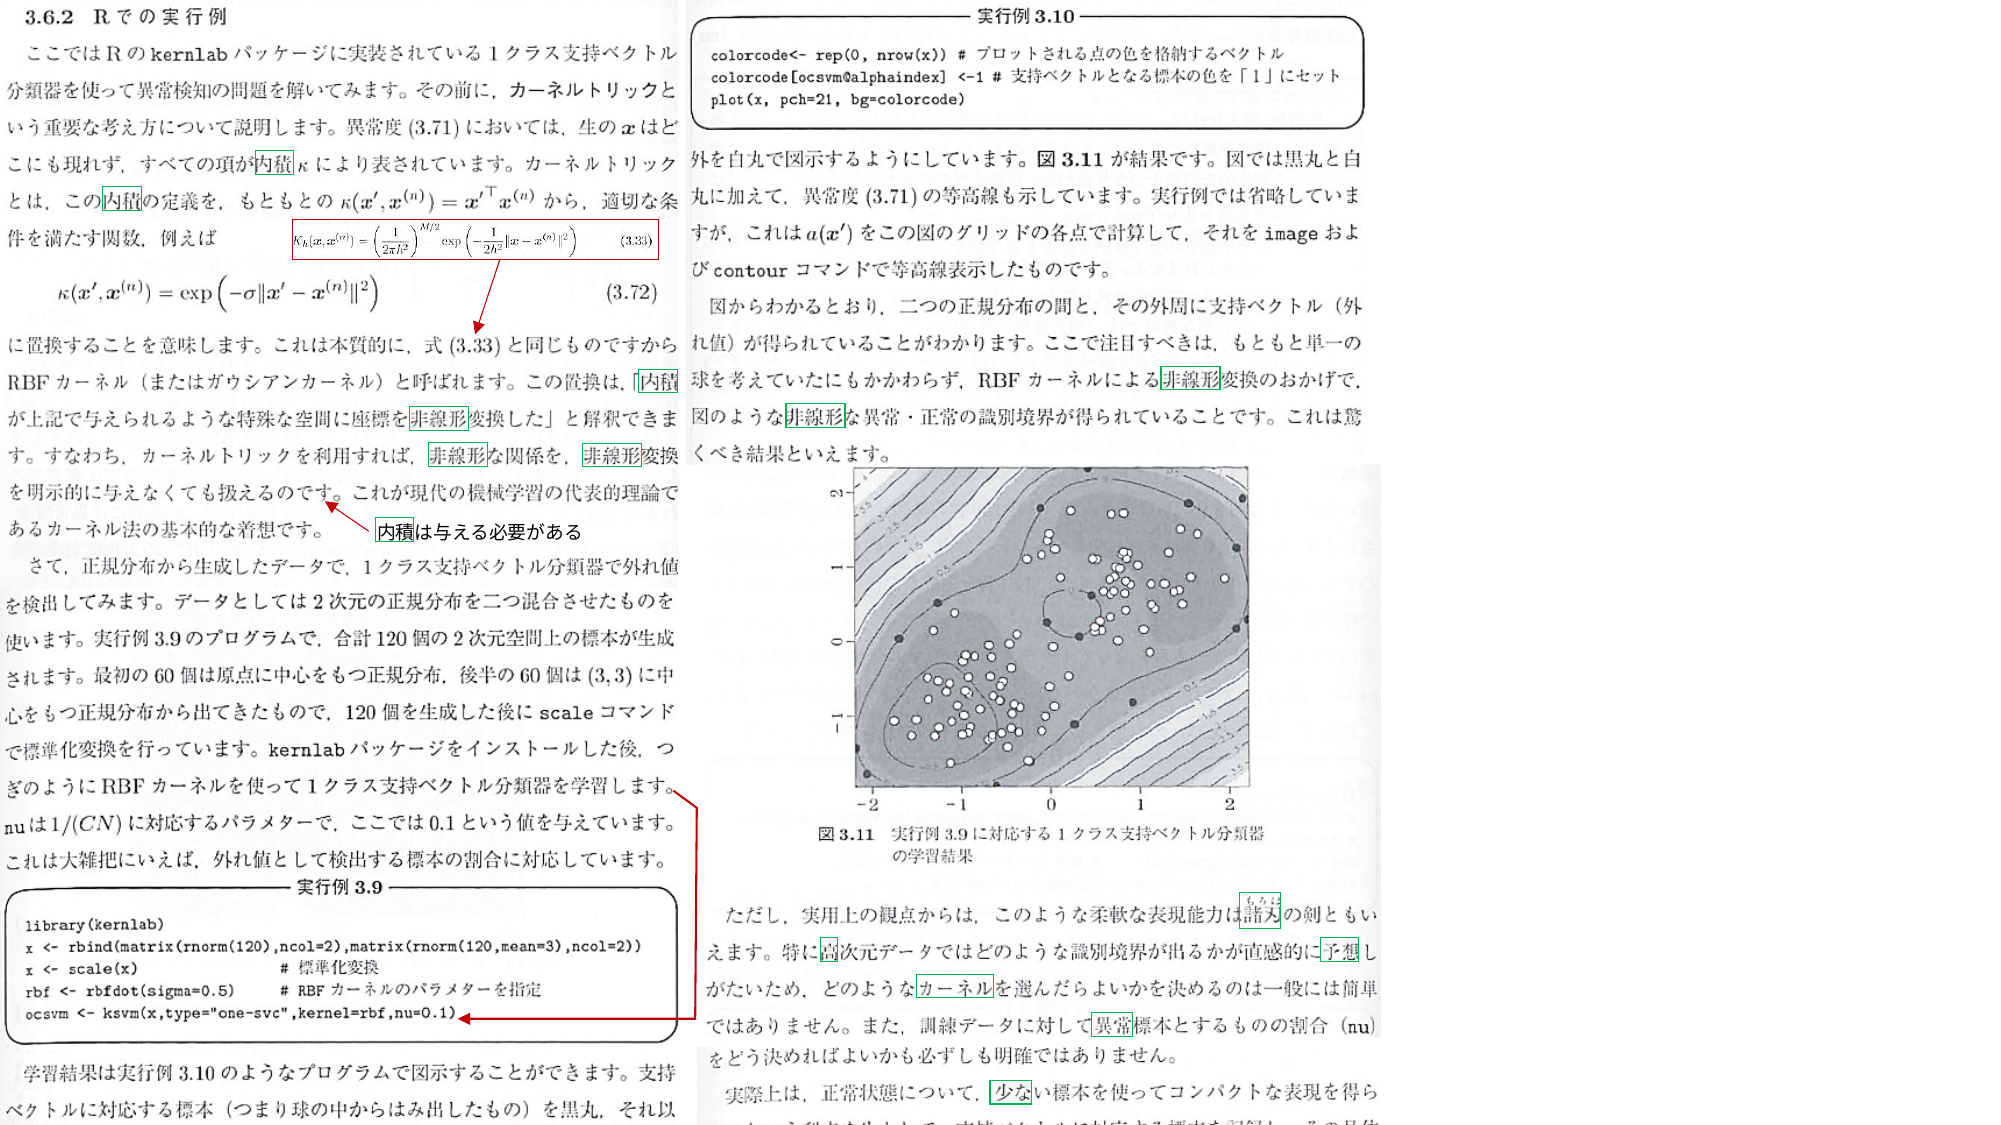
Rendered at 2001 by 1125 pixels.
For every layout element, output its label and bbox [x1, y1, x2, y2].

picture [685, 0, 1381, 1037]
picture [697, 1047, 1380, 1125]
text_box [686, 798, 698, 1020]
text_box [475, 259, 500, 335]
text_box [324, 501, 369, 532]
picture [0, 0, 686, 1125]
